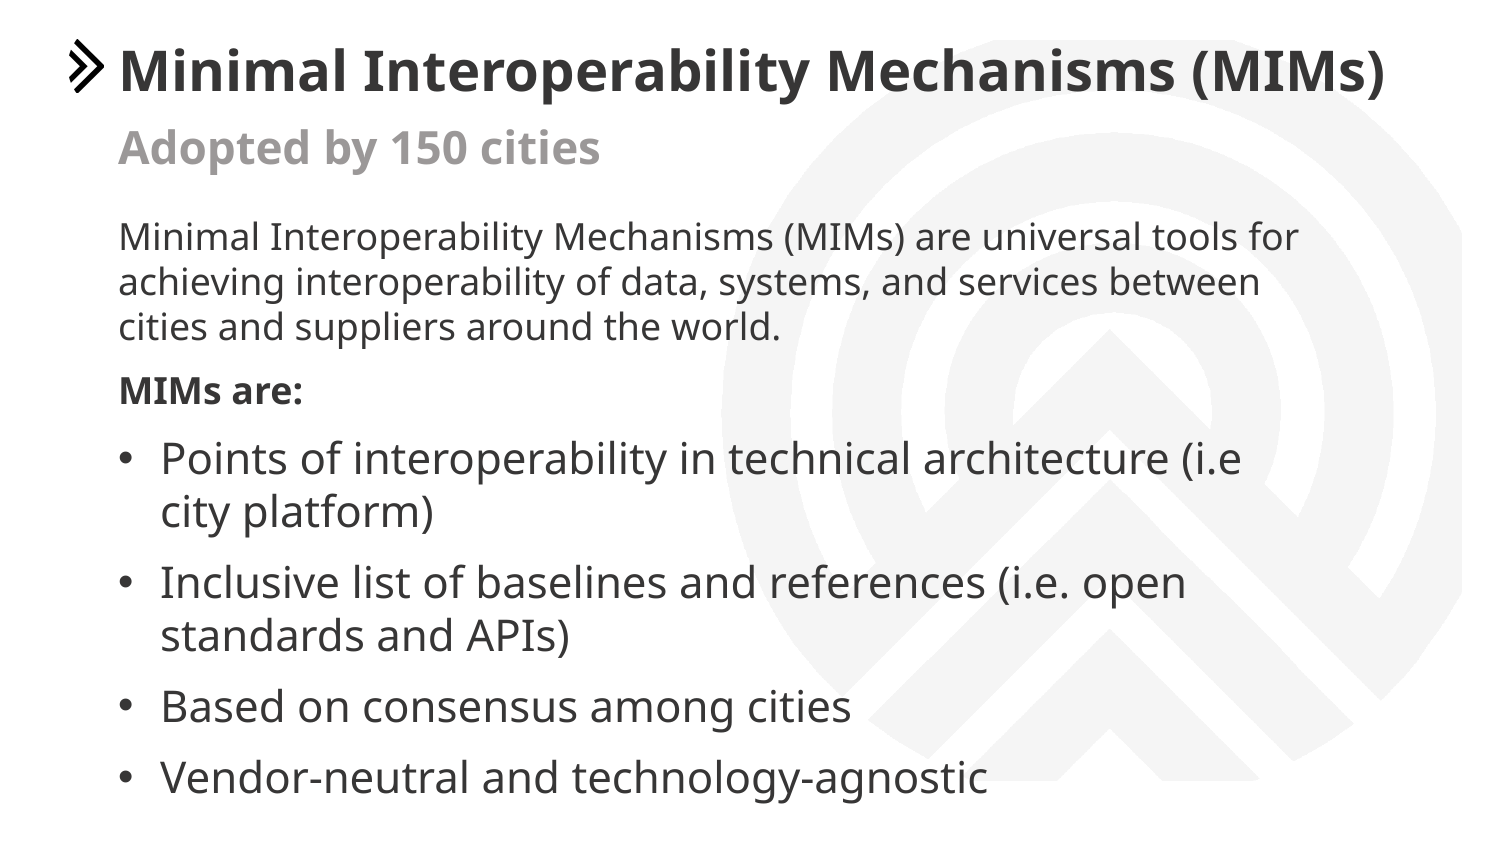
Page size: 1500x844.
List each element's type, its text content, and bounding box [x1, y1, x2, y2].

list Minimal Interoperability Mechanisms (MIMs) [103, 27, 1484, 121]
list Adopted by 150 cities [103, 121, 855, 187]
list Minimal Interoperability Mechanisms (MIMs) are universal tools for achieving interoperability of data, systems, and services between cities and suppliers around the world. MIMs are: Points of interoperability in technical architecture (i.e city platform) Inclusive list of baselines and references (i.e. open standards and APIs) Based on consensus among cities Vendor-neutral and technology-agnostic [103, 198, 1324, 735]
picture [69, 39, 103, 93]
